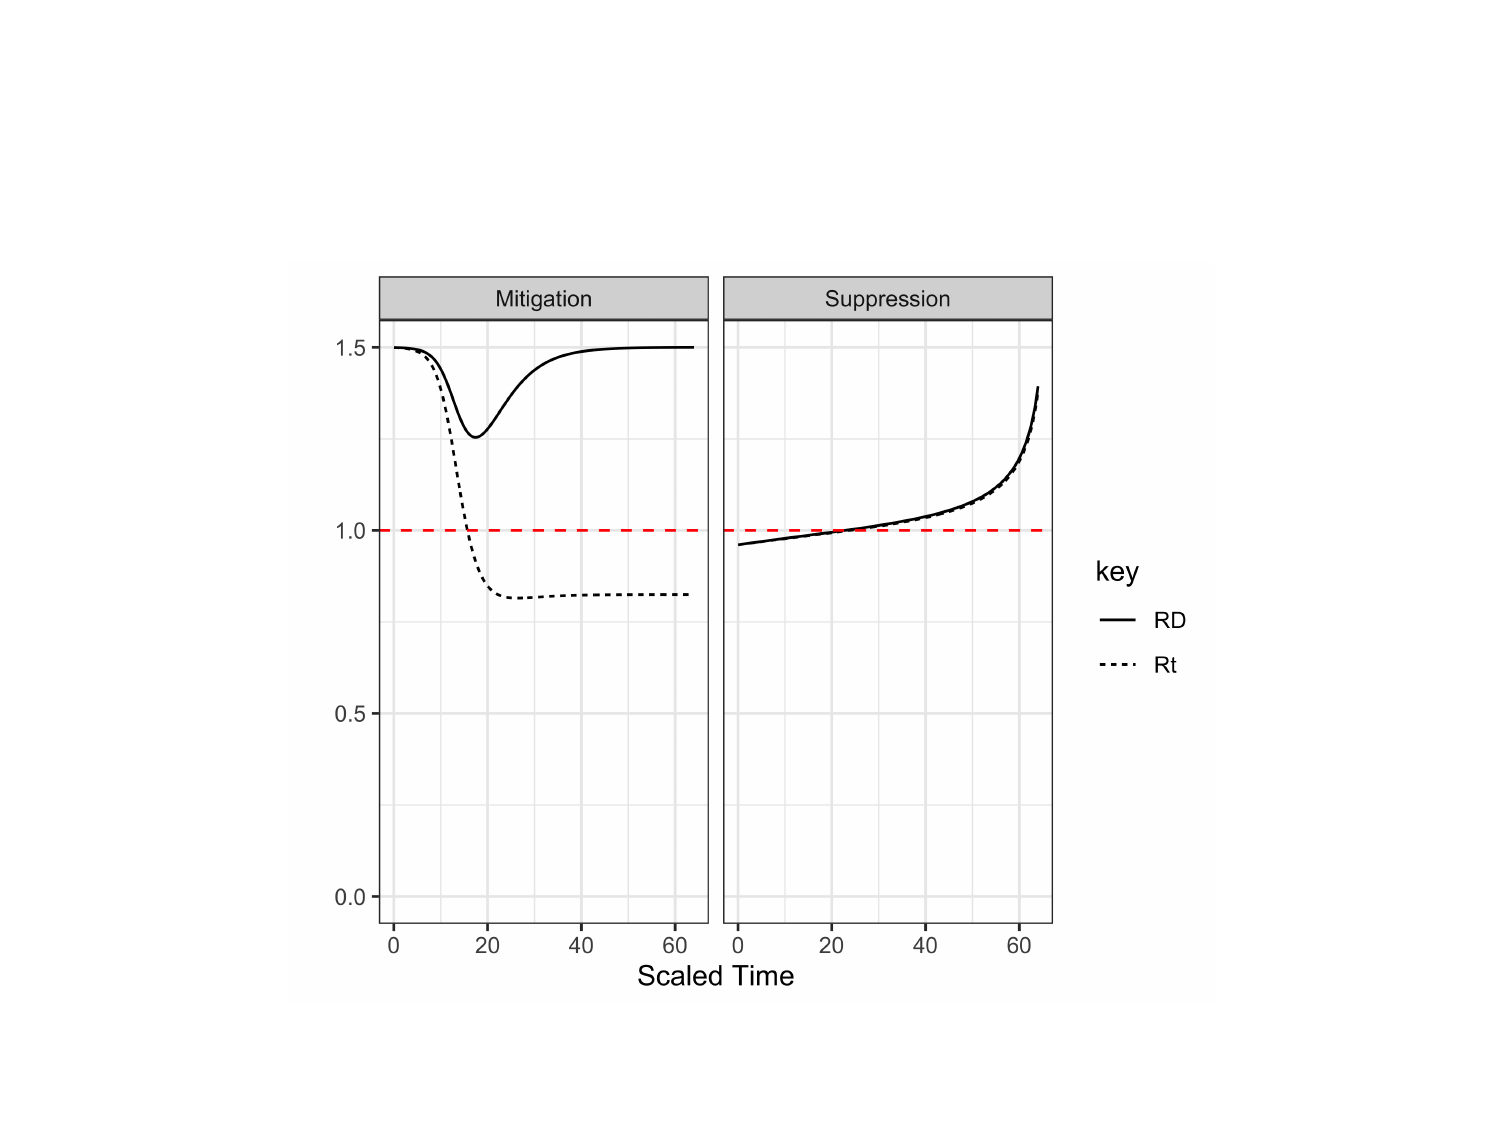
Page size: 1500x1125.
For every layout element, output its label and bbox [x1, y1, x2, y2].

picture [287, 262, 1215, 1005]
